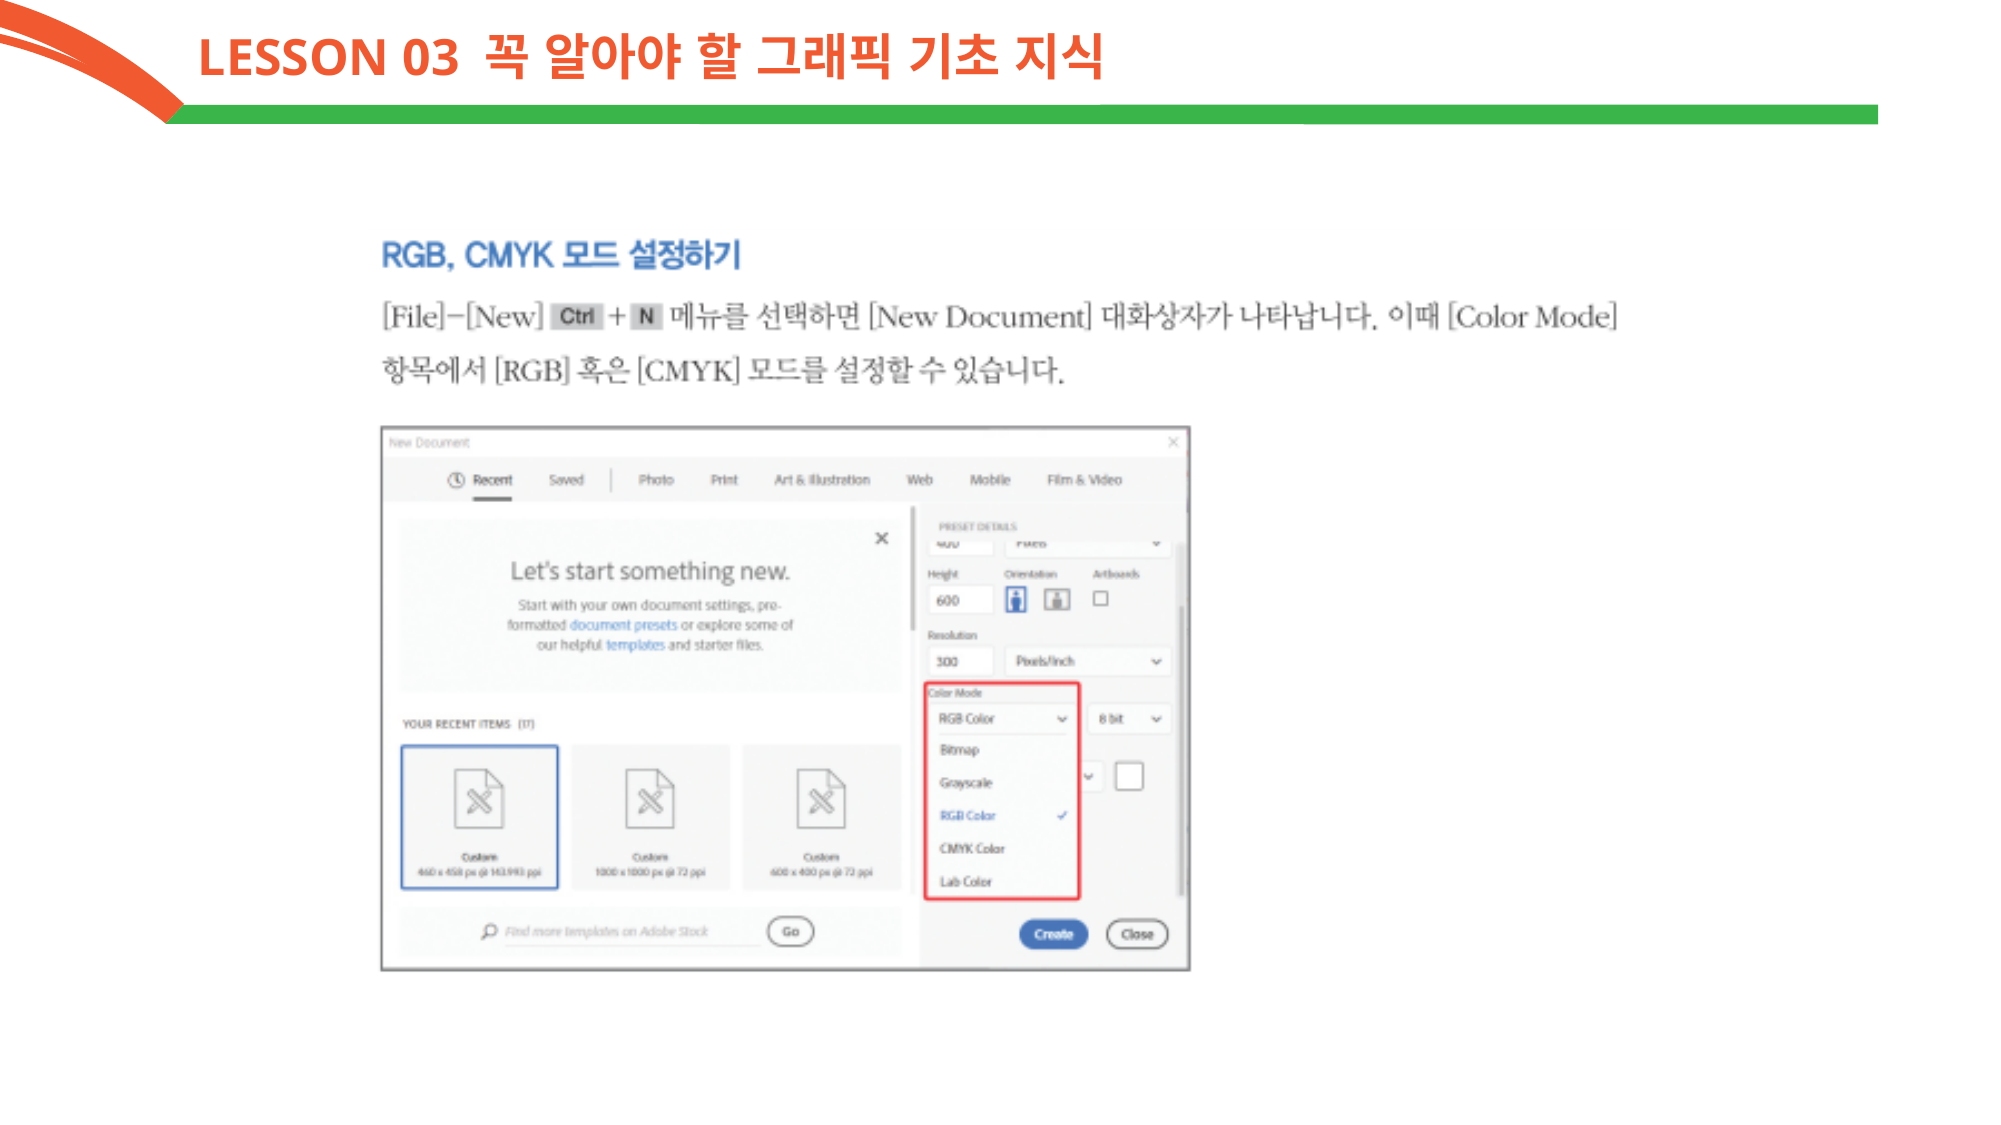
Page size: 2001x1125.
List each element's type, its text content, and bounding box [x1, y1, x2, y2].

title LESSON 03 꼭 알아야 할 그래픽 기초 지식 [183, 24, 1836, 95]
picture [370, 228, 1630, 981]
